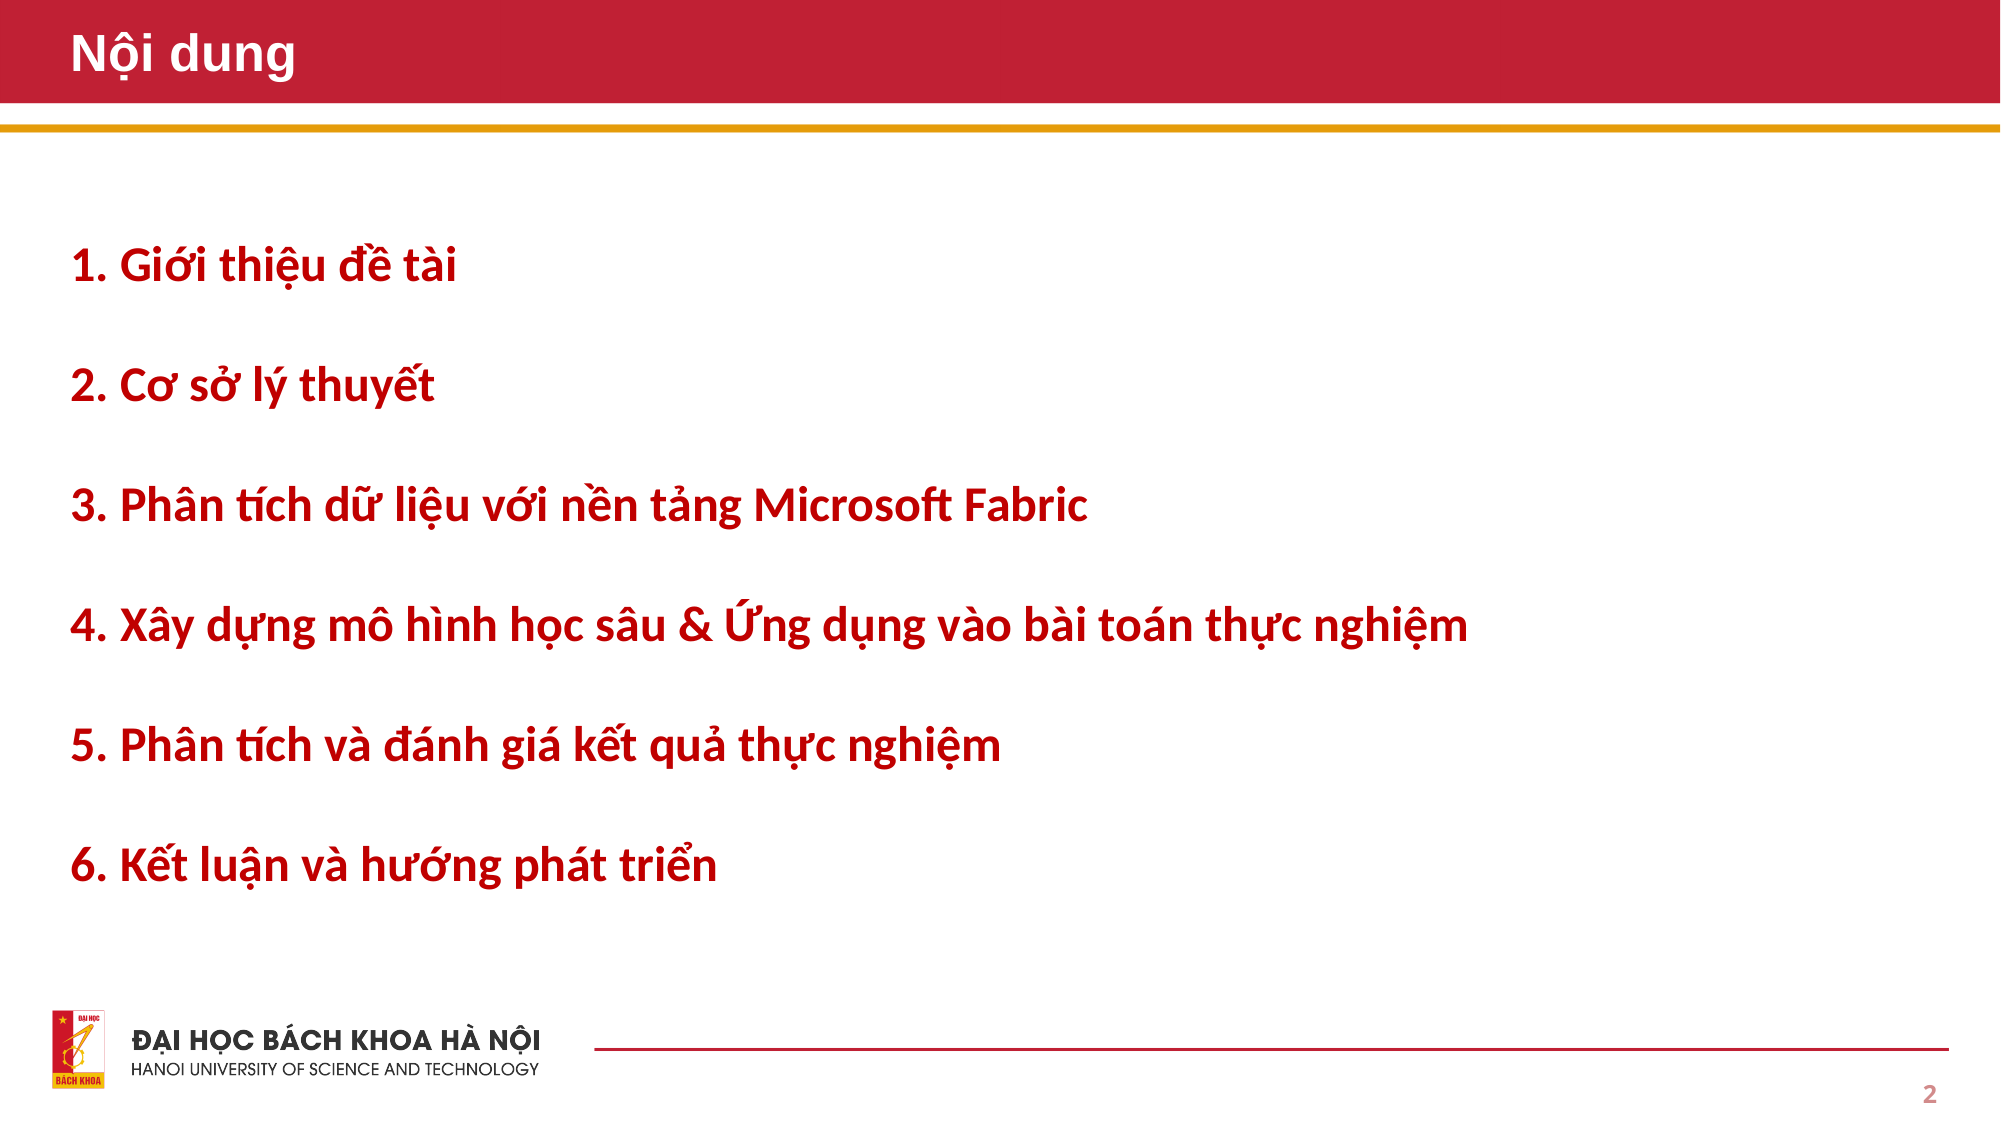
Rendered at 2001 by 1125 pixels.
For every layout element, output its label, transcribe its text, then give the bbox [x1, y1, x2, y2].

text_box 1. Giới thiệu đề tài 2. Cơ sở lý thuyết 3. Phân tích dữ liệu với nền tảng Microsoft Fabric 4. Xây dựng mô hình học sâu & Ứng dụng vào bài toán thực nghiệm 5. Phân tích và đánh giá kết quả thực nghiệm 6. Kết luận và hướng phát triển [55, 163, 1754, 899]
slide_number 2 [1502, 1065, 1953, 1125]
title Nội dung [55, 18, 1945, 90]
picture [0, 0, 2001, 1125]
